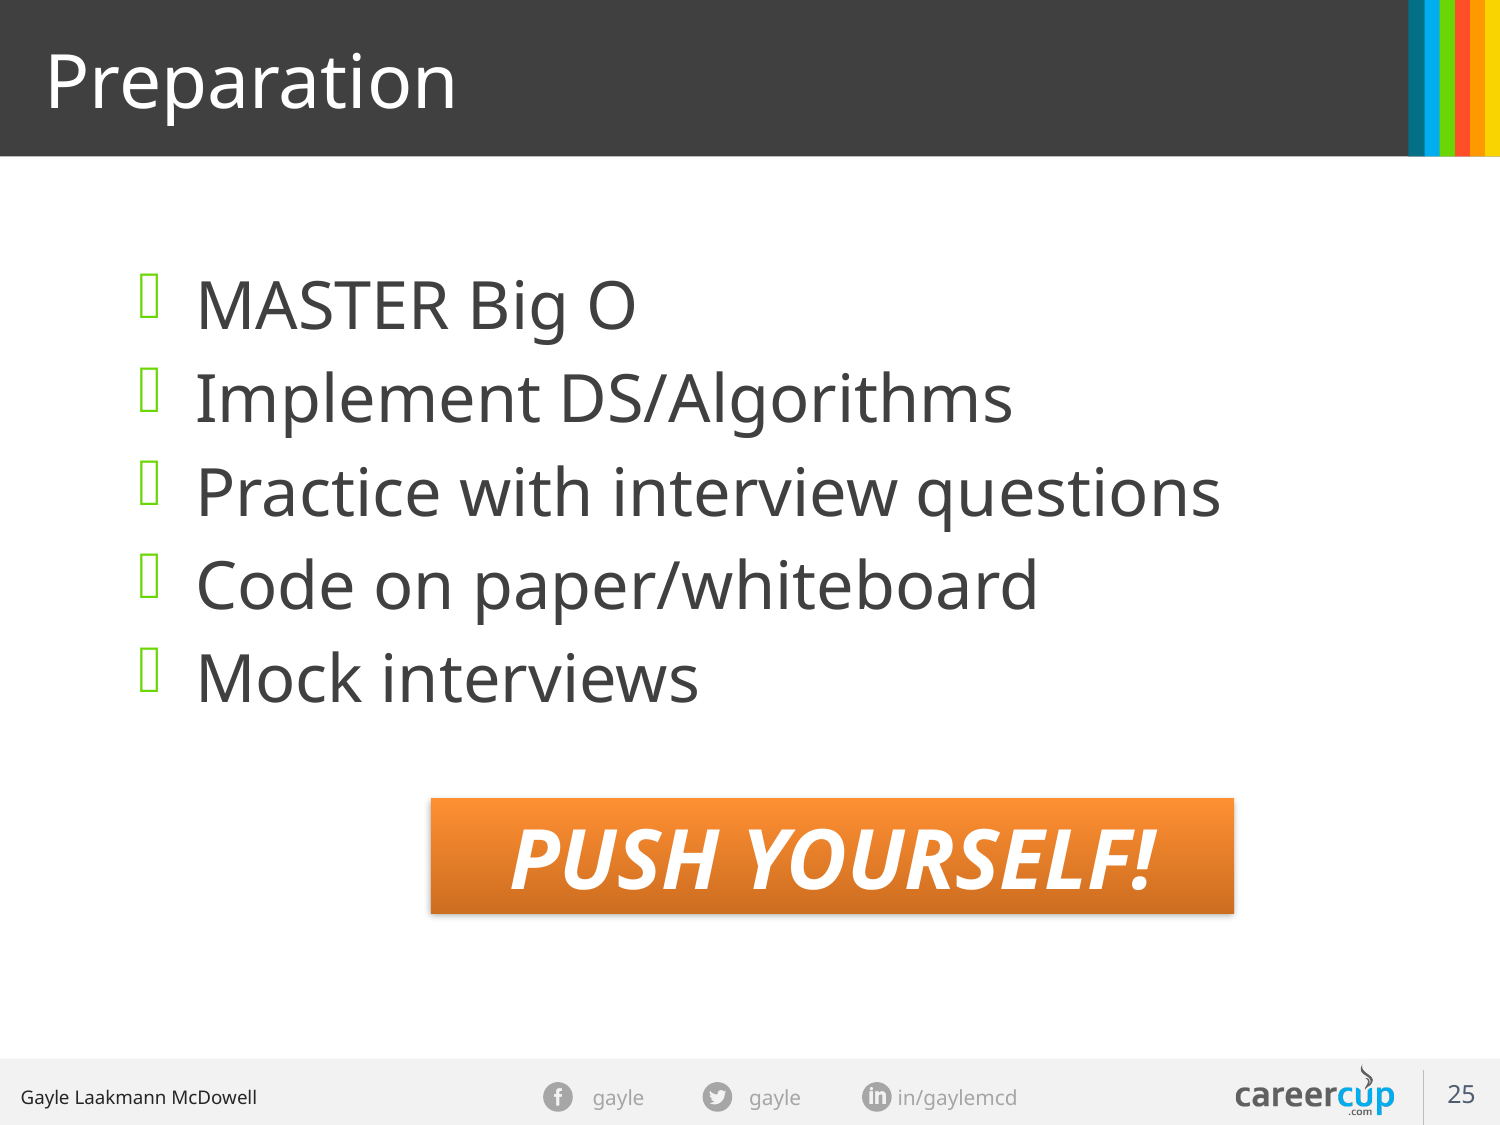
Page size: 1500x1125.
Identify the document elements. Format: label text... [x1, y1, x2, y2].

picture [1234, 1062, 1396, 1117]
list Preparation [29, 30, 1388, 126]
list MASTER Big O Implement DS/Algorithms Practice with interview questions Code on paper/whiteboard Mock interviews [123, 255, 1424, 1000]
text_box PUSH YOURSELF! [430, 798, 1235, 914]
